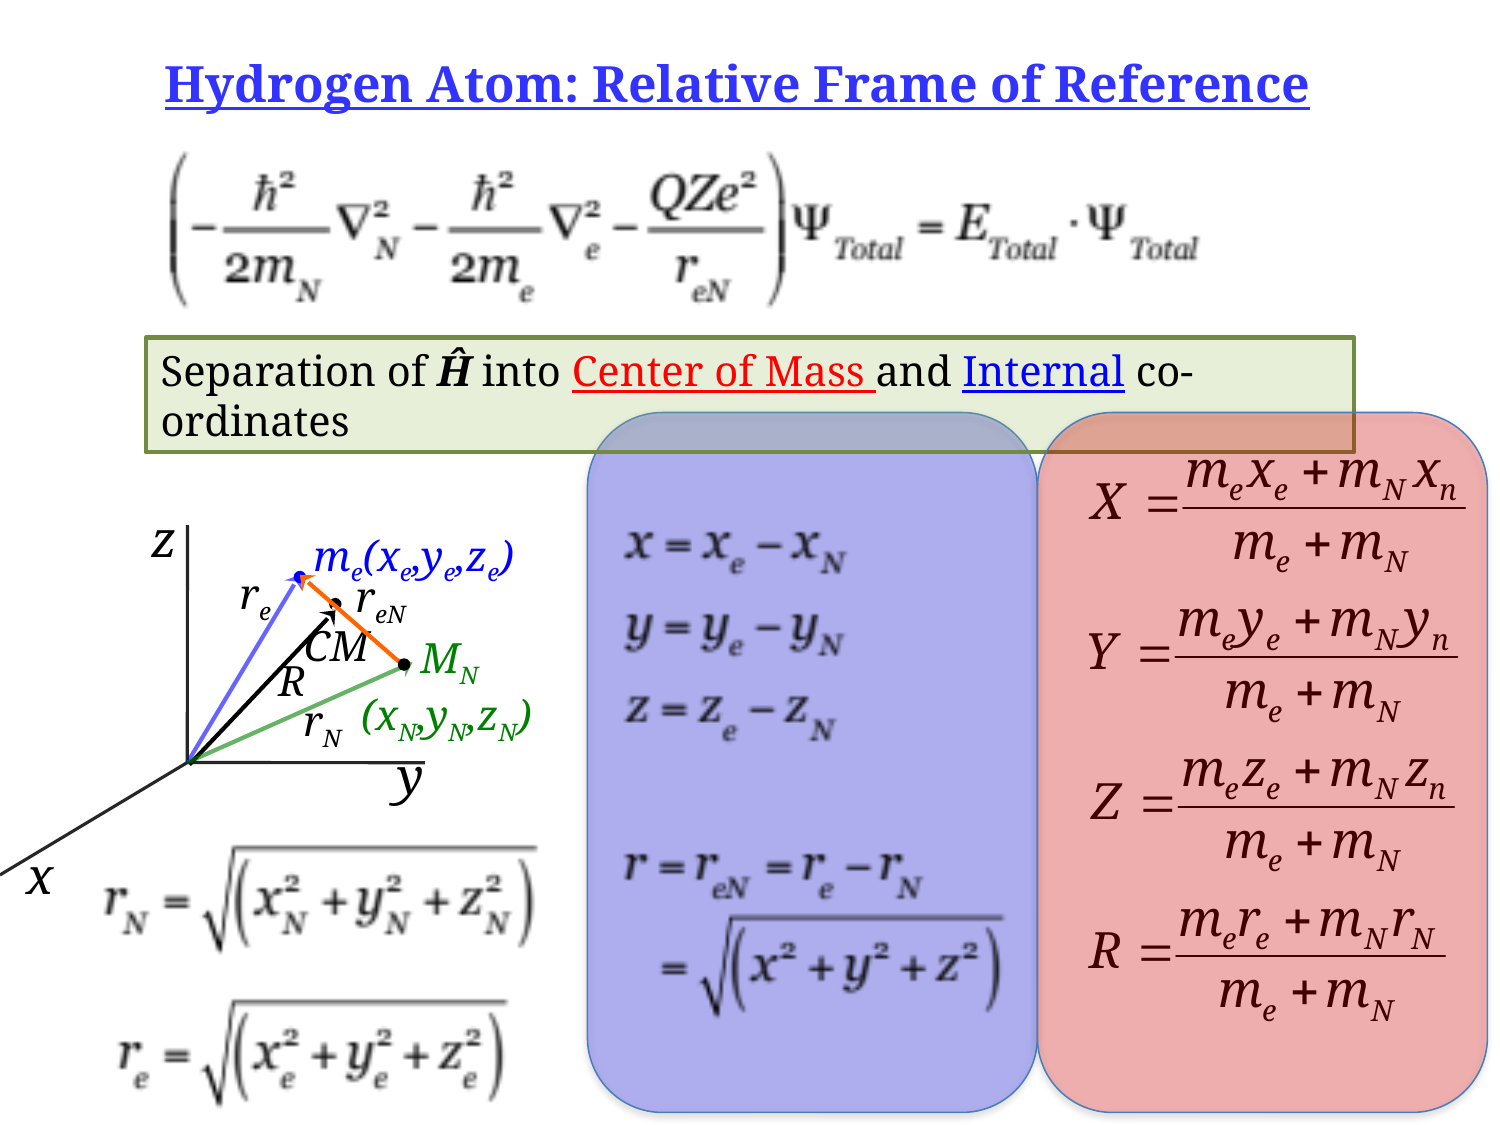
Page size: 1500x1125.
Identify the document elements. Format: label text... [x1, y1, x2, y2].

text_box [99, 837, 542, 959]
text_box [112, 991, 513, 1113]
text_box Separation of Ĥ into Center of Mass and Internal co-ordinates [144, 335, 1356, 454]
text_box Hydrogen Atom: Relative Frame of Reference [150, 45, 1450, 121]
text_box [165, 142, 1204, 311]
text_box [187, 560, 301, 610]
text_box [586, 454, 1036, 1114]
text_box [299, 563, 424, 663]
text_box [0, 499, 441, 914]
text_box me(xe,ye,ze) [445, 521, 536, 594]
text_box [337, 624, 562, 742]
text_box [618, 501, 1010, 1024]
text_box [187, 662, 413, 763]
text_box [189, 610, 283, 660]
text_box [1080, 438, 1476, 1031]
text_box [288, 597, 332, 679]
text_box [1036, 411, 1489, 1114]
